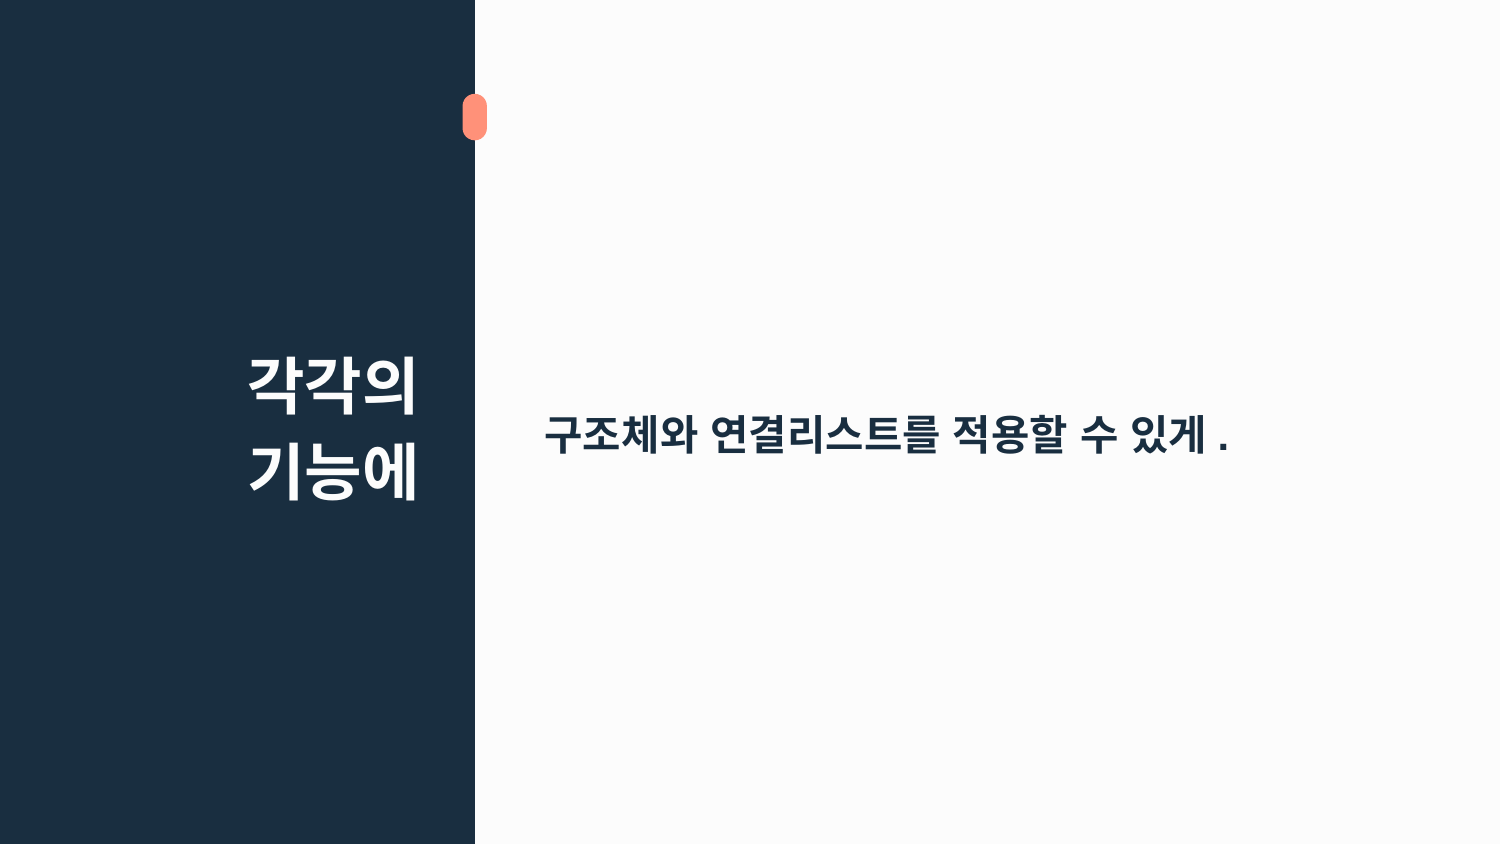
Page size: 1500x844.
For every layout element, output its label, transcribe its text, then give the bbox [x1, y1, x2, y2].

text_box [462, 93, 487, 141]
title 각각의 기능에 [63, 280, 435, 563]
subtitle 구조체와 연결리스트를 적용할 수 있게. [529, 386, 1352, 460]
